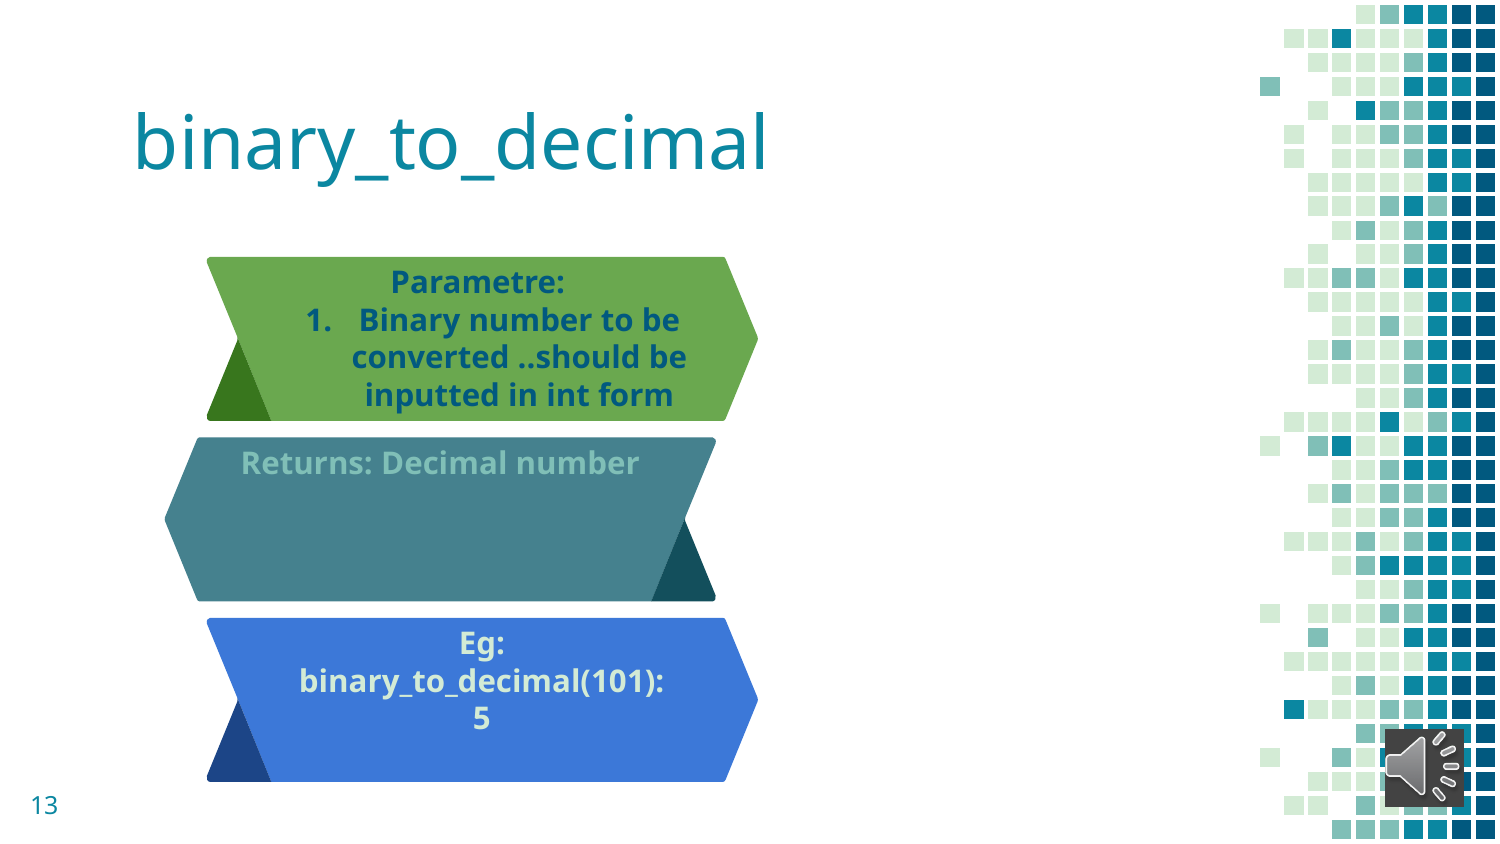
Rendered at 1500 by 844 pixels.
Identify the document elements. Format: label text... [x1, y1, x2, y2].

picture [1384, 728, 1465, 809]
title binary_to_decimal [117, 58, 1227, 200]
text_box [164, 256, 759, 783]
slide_number 13 [15, 774, 105, 839]
